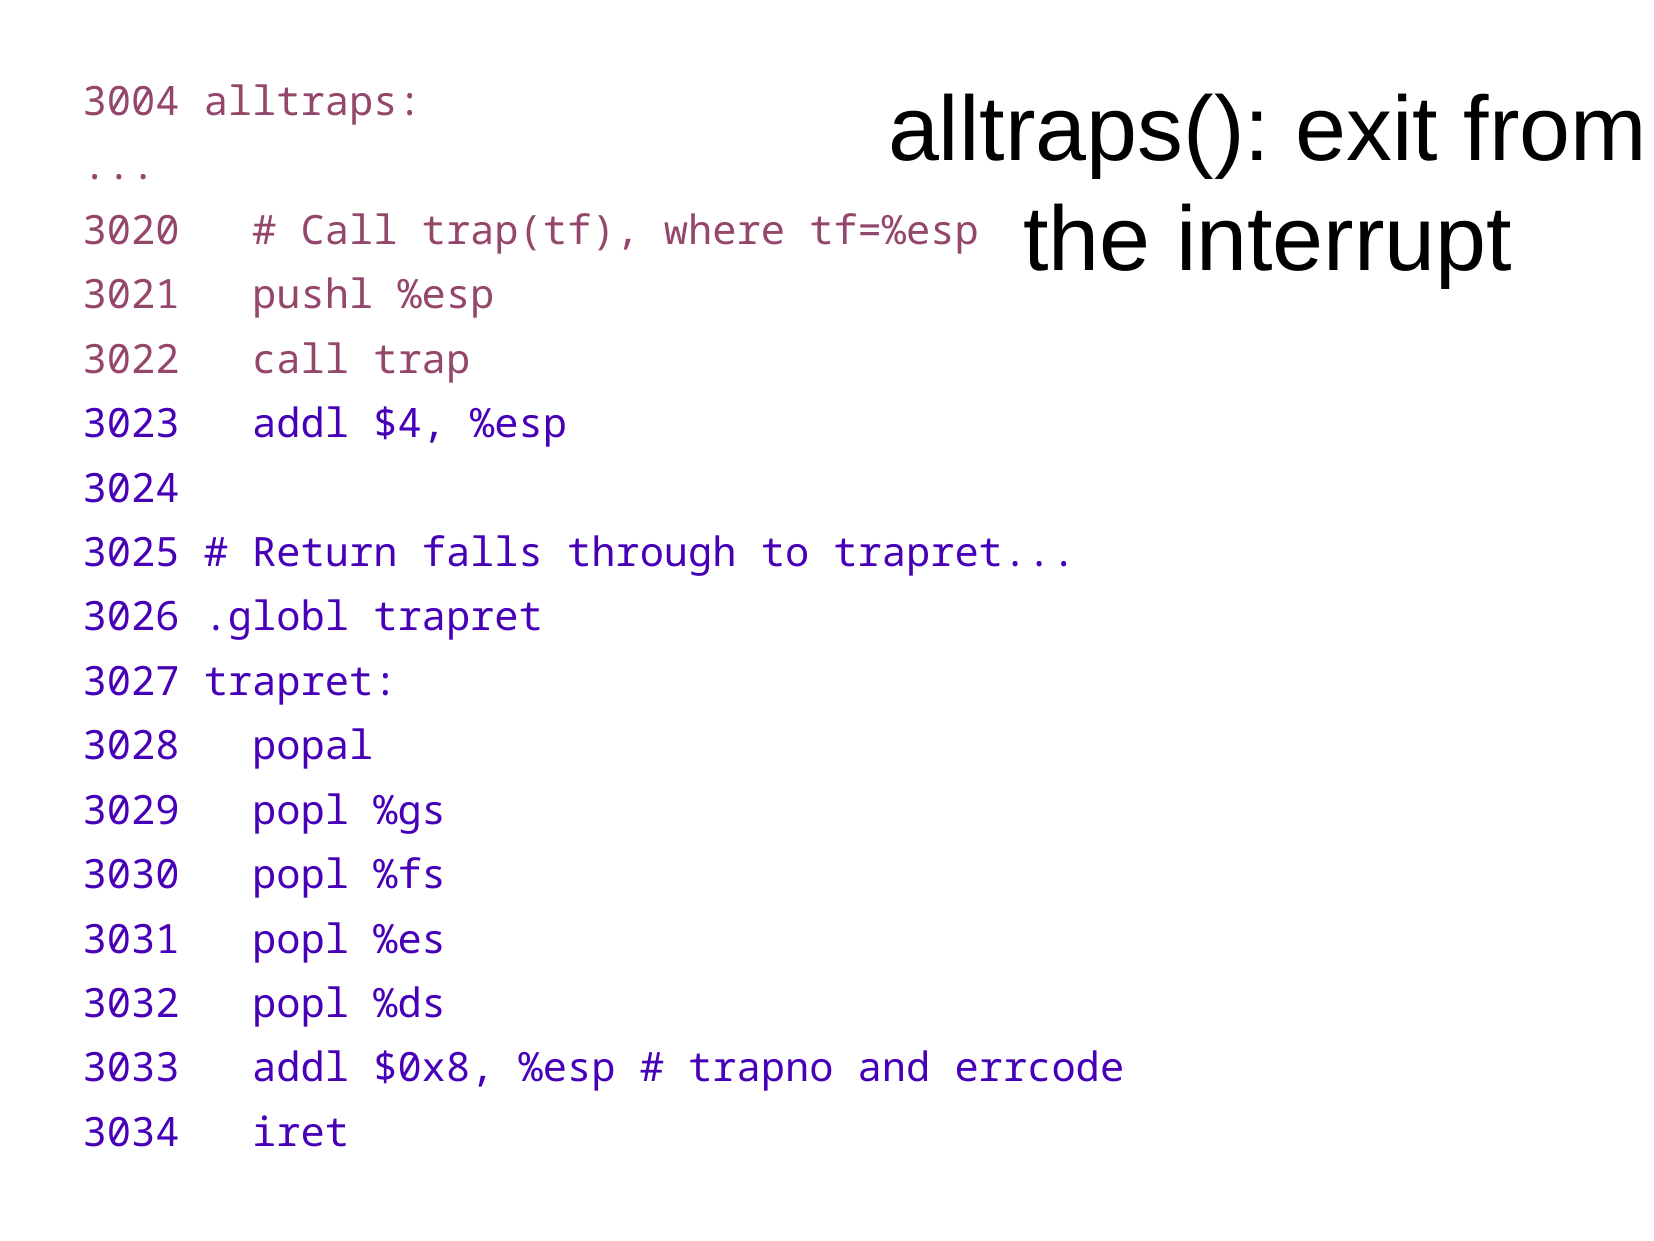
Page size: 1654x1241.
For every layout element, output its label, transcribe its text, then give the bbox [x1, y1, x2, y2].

title alltraps(): exit from the interrupt [882, 75, 1654, 282]
list 3004 alltraps: ... 3020 # Call trap(tf), where tf=%esp 3021 pushl %esp 3022 call trap 3023 addl $4, %esp 3024 3025 # Return falls through to trapret... 3026 .globl trapret 3027 trapret: 3028 popal 3029 popl %gs 3030 popl %fs 3031 popl %es 3032 popl %ds 3033 addl $0x8, %esp # trapno and errcode 3034 iret [82, 75, 1571, 1163]
